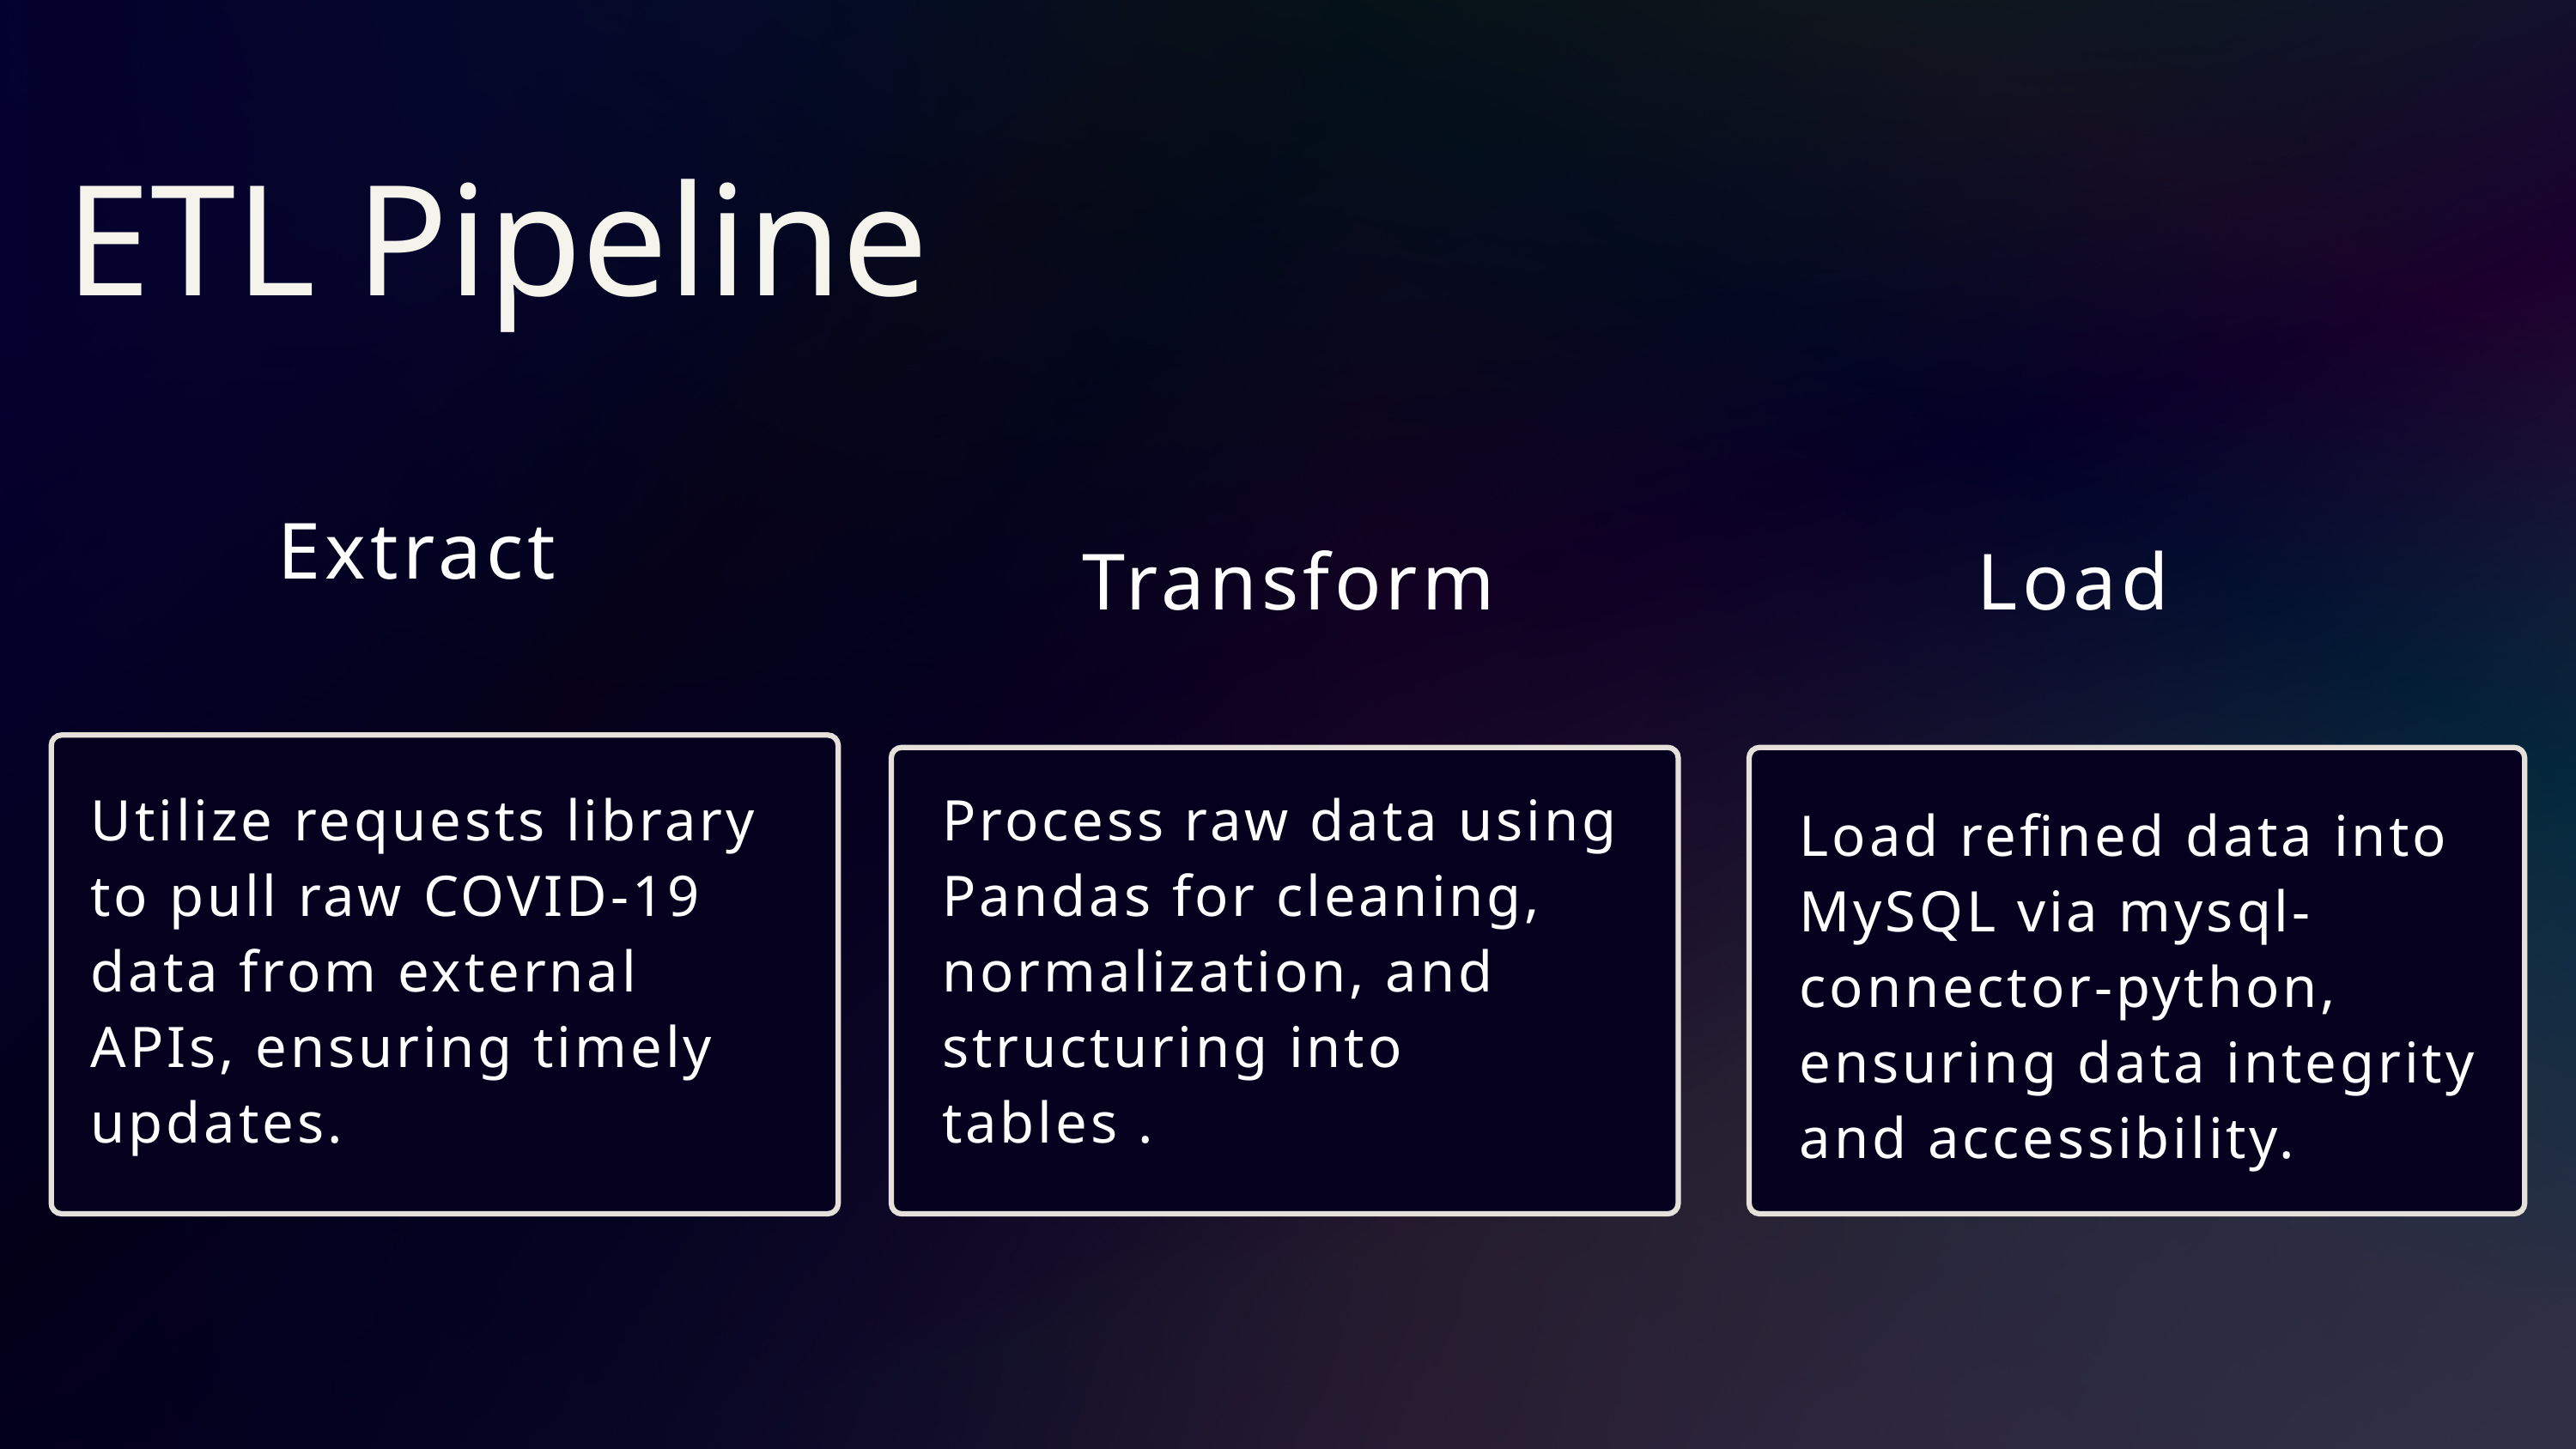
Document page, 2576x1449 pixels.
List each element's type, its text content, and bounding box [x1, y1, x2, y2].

text_box Transform [1082, 521, 1582, 626]
text_box Extract [277, 490, 777, 595]
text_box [51, 734, 2525, 1215]
text_box Load [1977, 521, 2476, 626]
text_box [0, 0, 2576, 1449]
text_box ETL Pipeline [65, 177, 2281, 326]
